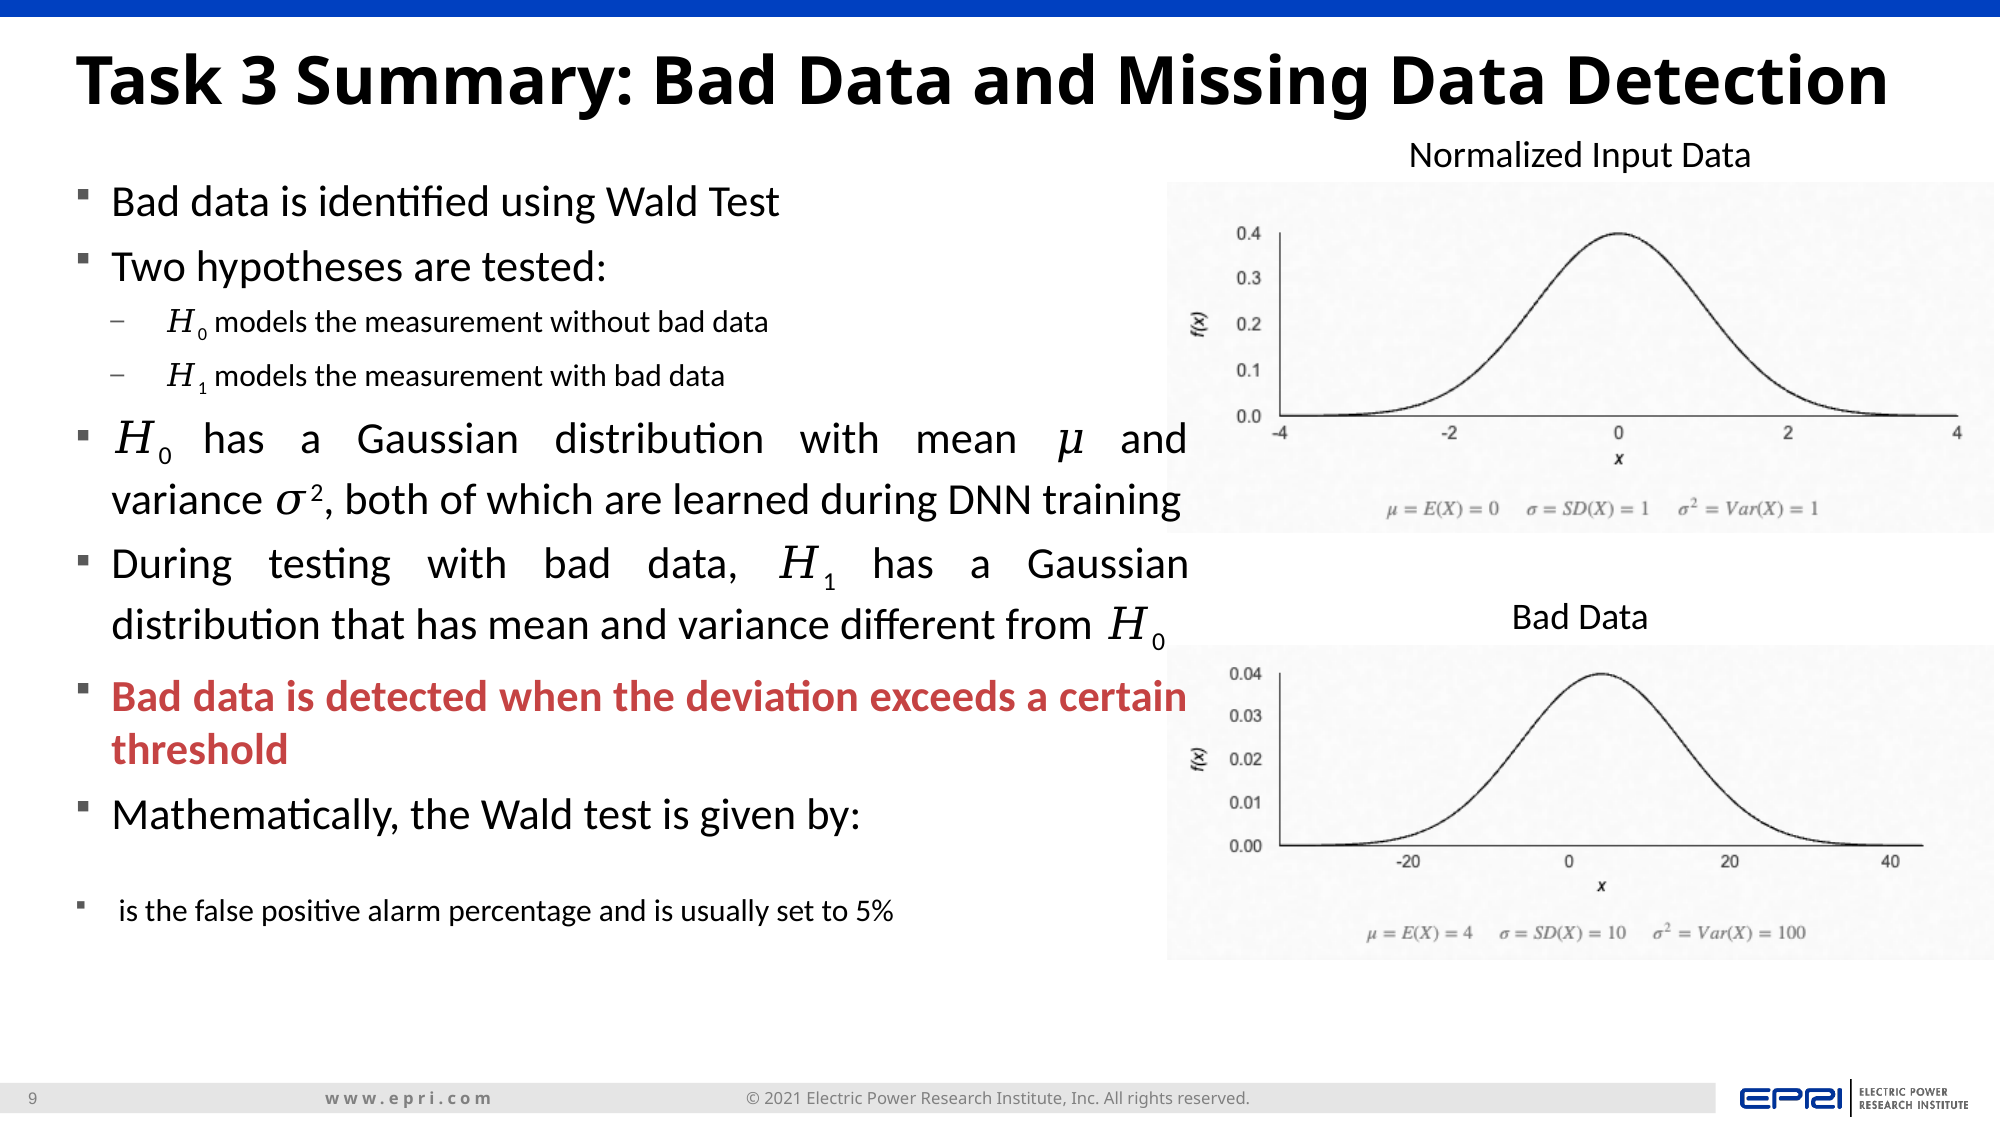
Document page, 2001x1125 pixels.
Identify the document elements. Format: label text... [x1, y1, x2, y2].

picture [1740, 1079, 1968, 1117]
text_box Bad Data [1330, 584, 1831, 645]
picture [1167, 182, 1994, 533]
text_box Normalized Input Data [1330, 122, 1831, 182]
picture [1167, 645, 1994, 960]
title Task 3 Summary: Bad Data and Missing Data Detection [59, 29, 1936, 151]
